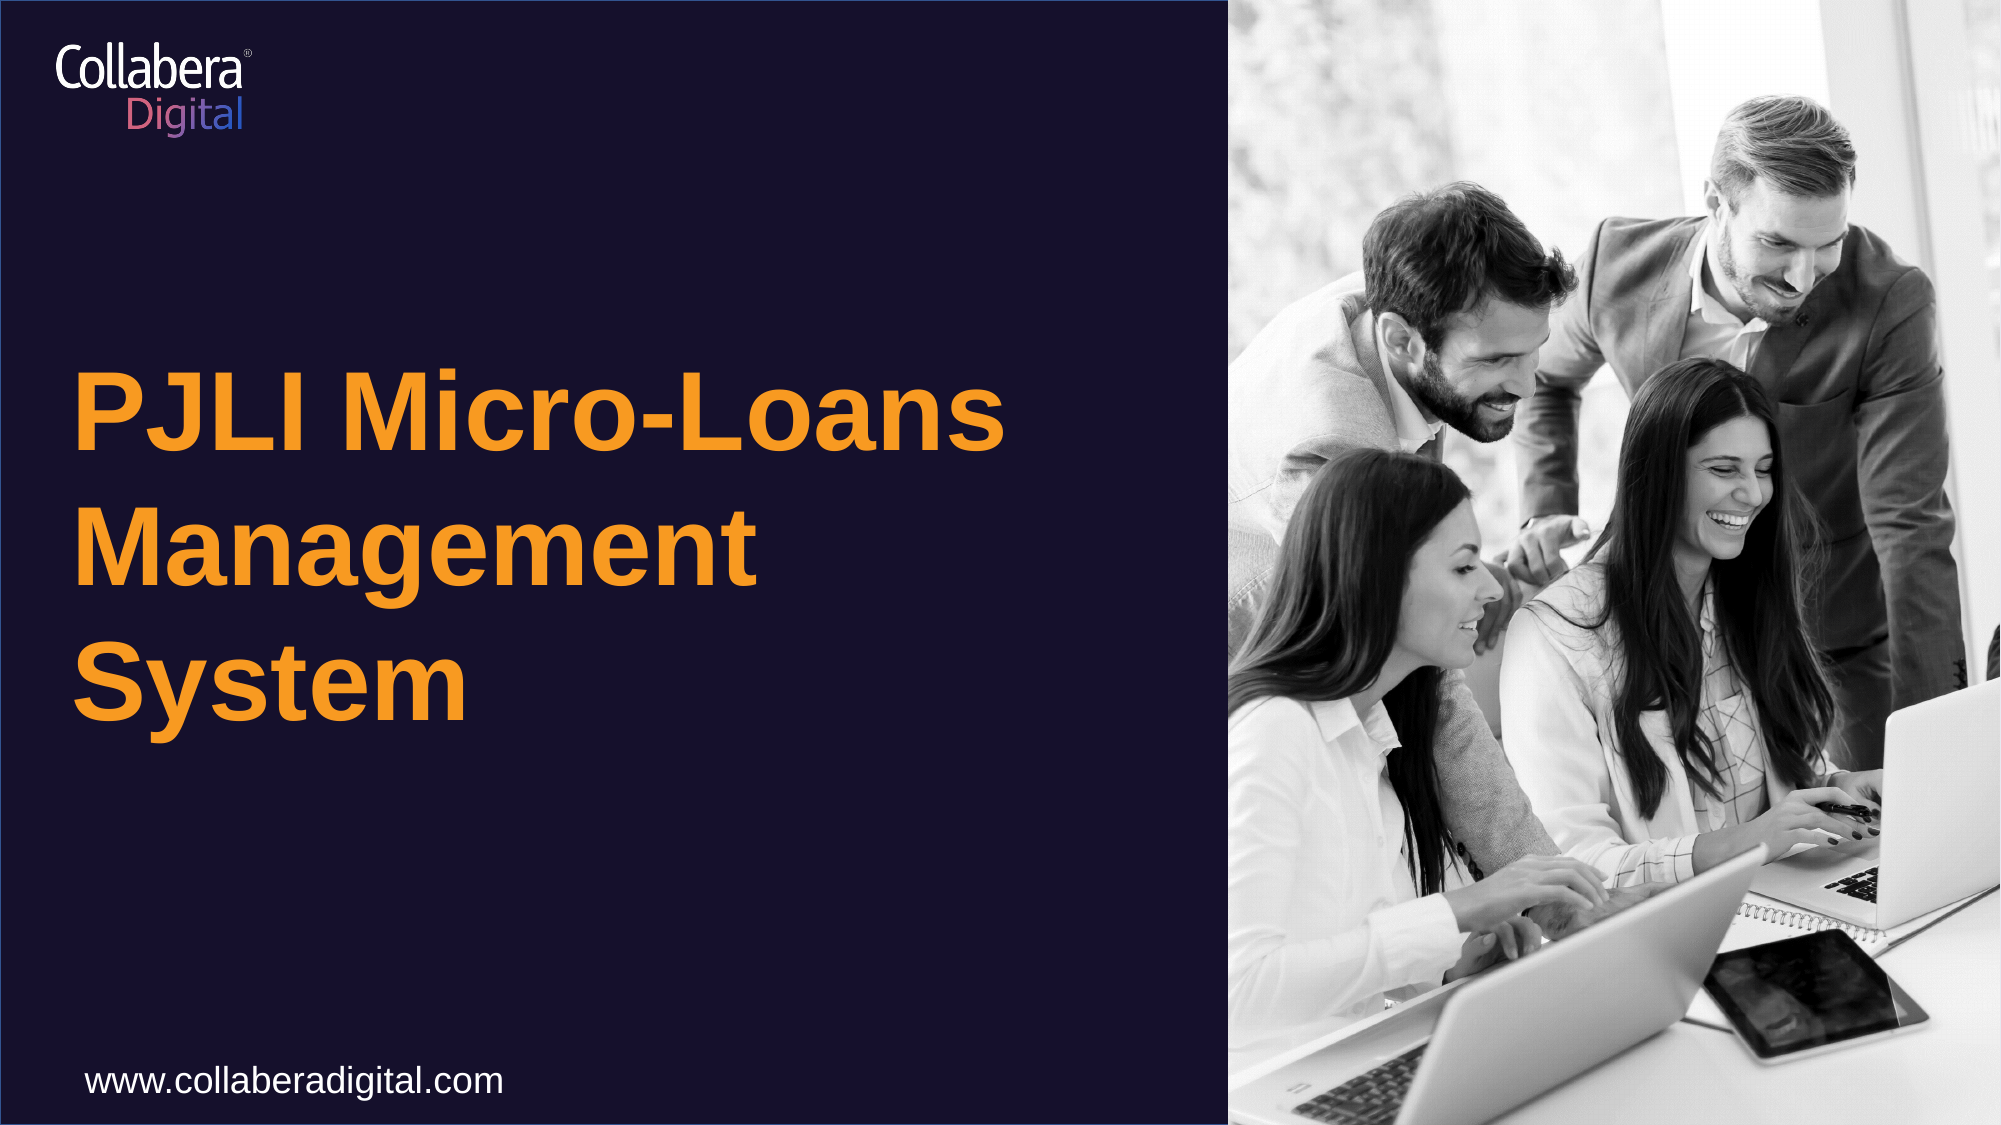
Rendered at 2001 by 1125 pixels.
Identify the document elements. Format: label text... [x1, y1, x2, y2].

picture [56, 42, 252, 138]
text_box www.collaberadigital.com [56, 1048, 533, 1109]
text_box PJLI Micro-Loans Management System [56, 331, 1115, 751]
picture [1228, 0, 2000, 1125]
